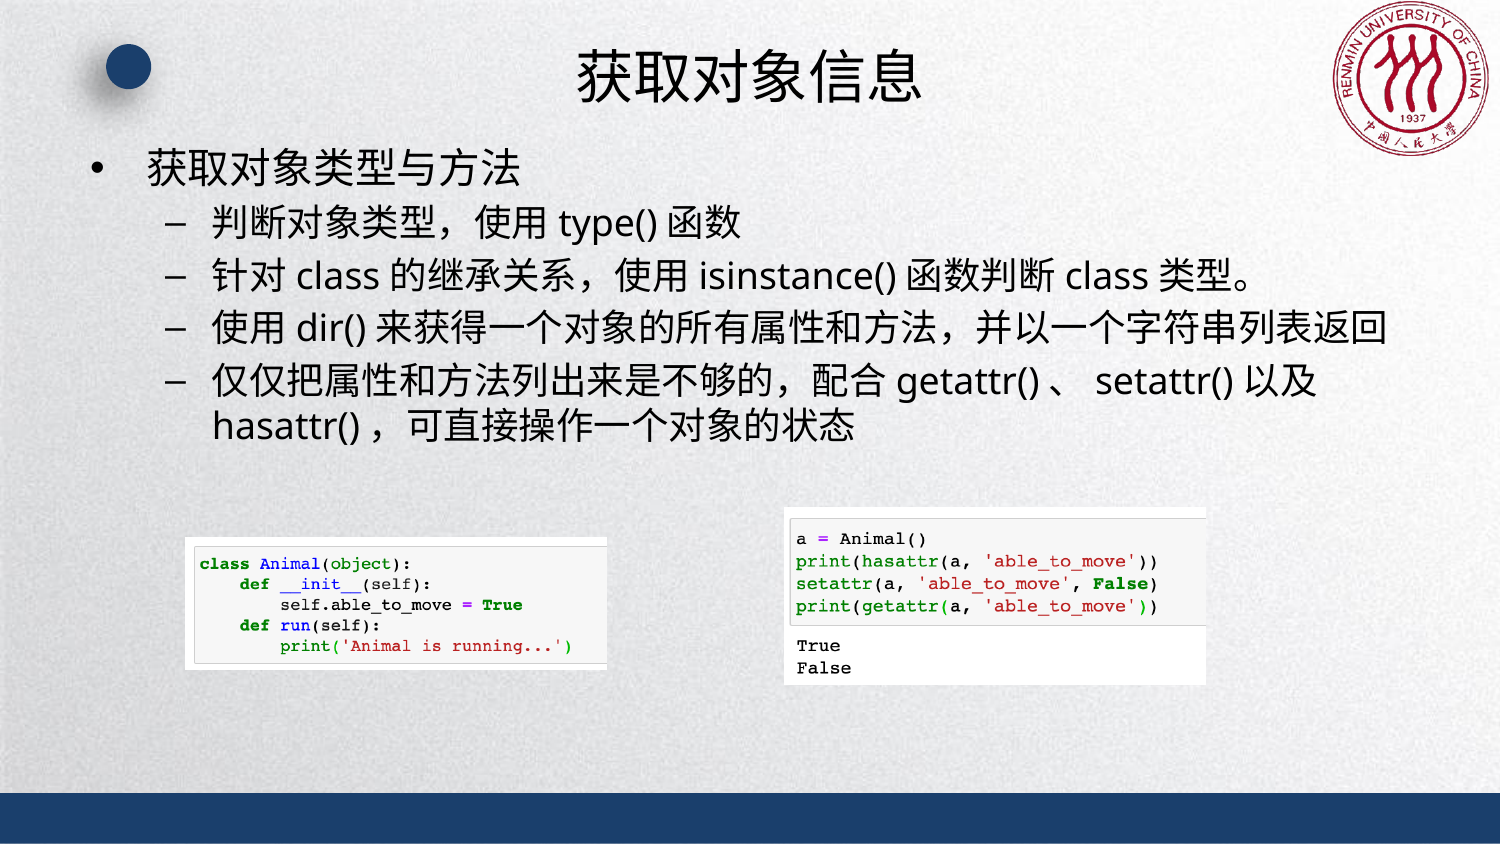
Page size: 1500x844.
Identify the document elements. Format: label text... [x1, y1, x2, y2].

picture [0, 0, 1500, 793]
title 获取对象信息 [75, 33, 1425, 116]
text_box 获取对象类型与方法 判断对象类型，使用type()函数 针对class的继承关系，使用isinstance()函数判断class类型。 使用dir()来获得一个对象的所有属性和方法，并以一个字符串列表返回 仅仅把属性和方法列出来是不够的，配合getattr()、setattr()以及hasattr()，可直接操作一个对象的状态 [74, 134, 1425, 548]
